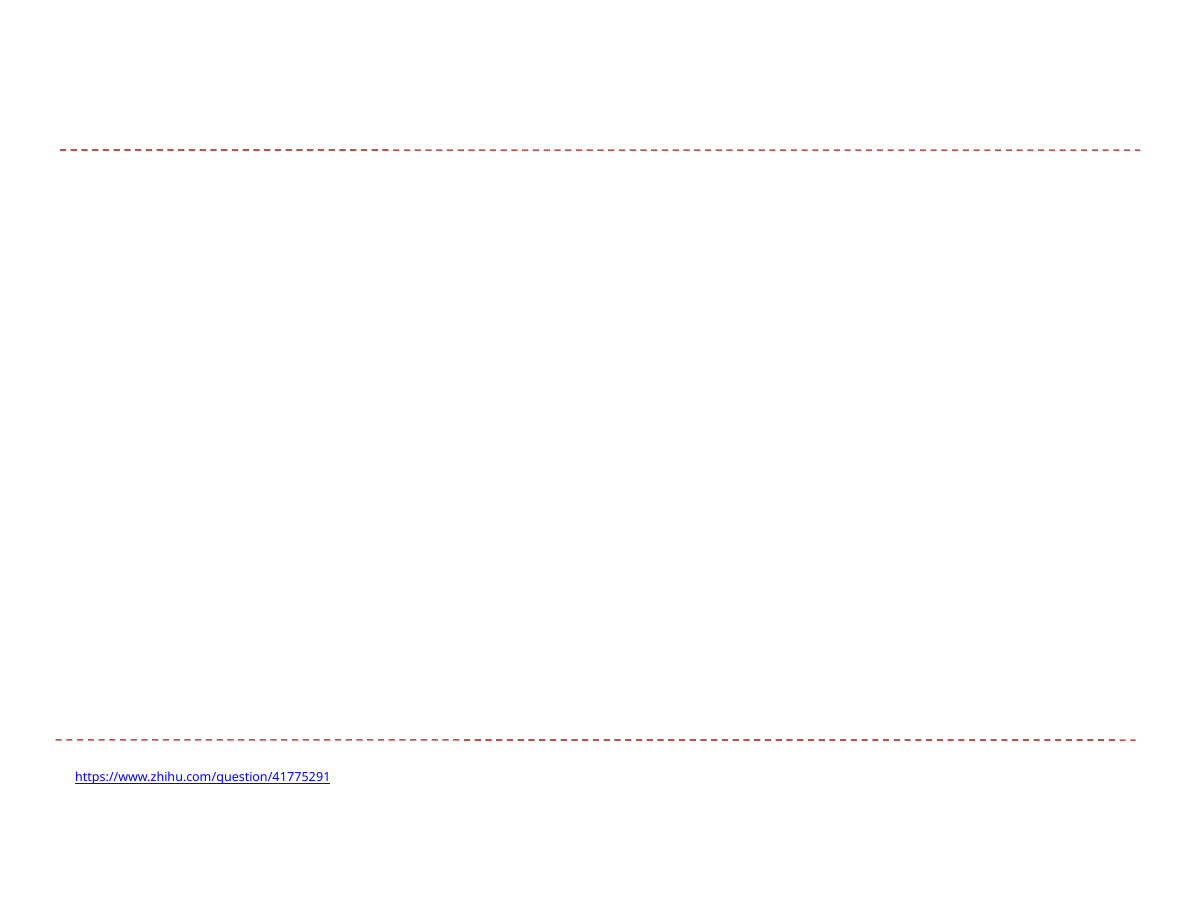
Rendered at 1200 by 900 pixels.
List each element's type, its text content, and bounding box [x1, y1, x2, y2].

list https://www.zhihu.com/question/41775291 [62, 762, 1138, 888]
